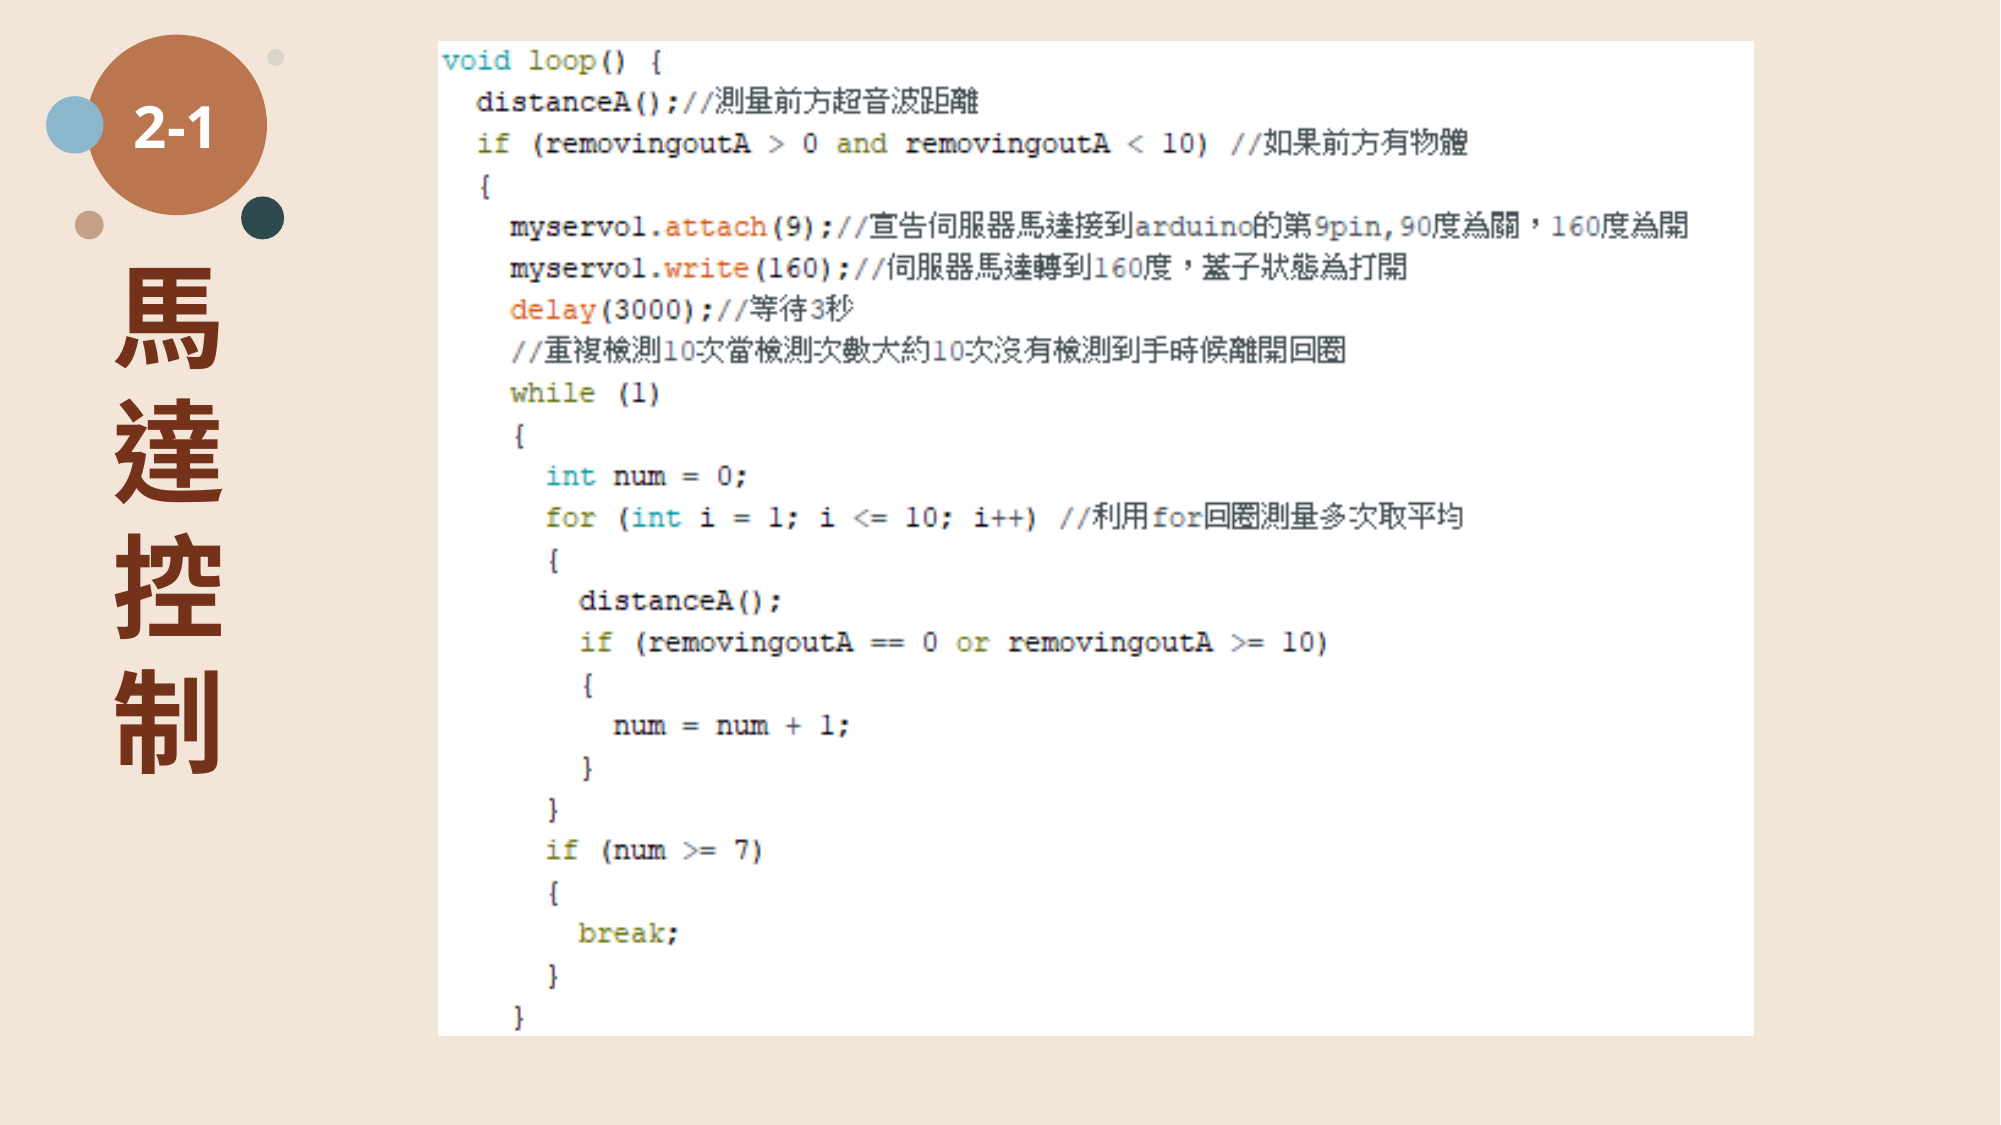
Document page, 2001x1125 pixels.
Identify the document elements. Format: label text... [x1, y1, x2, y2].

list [438, 41, 1754, 1036]
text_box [46, 34, 285, 240]
text_box 馬 達 控 制 [97, 240, 255, 794]
